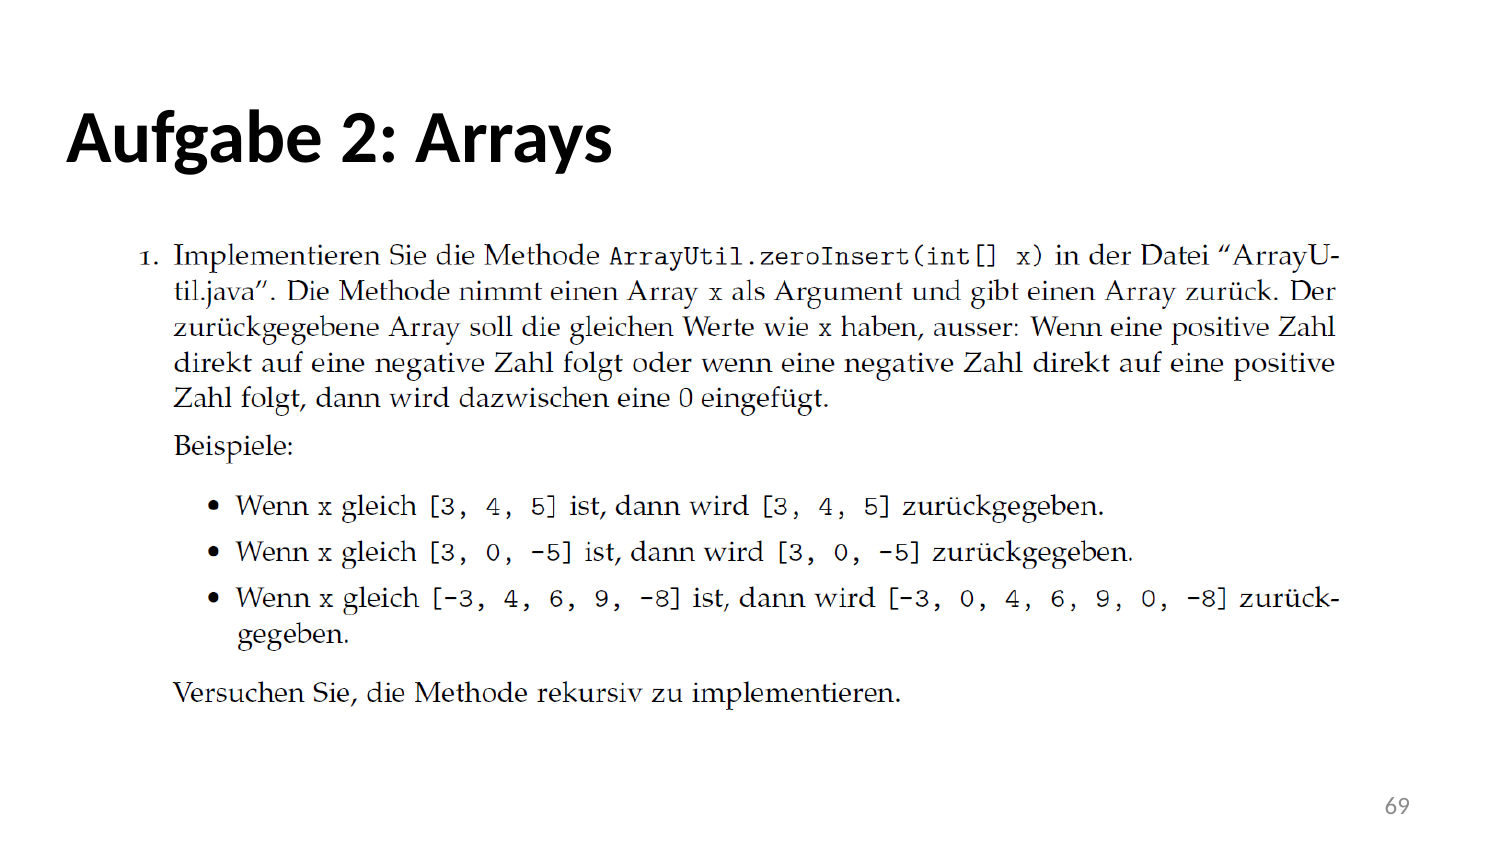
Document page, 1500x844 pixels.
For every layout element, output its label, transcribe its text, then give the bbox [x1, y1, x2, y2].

picture [114, 218, 1386, 721]
title Aufgabe 2: Arrays [51, 72, 1449, 167]
slide_number 69 [1074, 782, 1425, 827]
